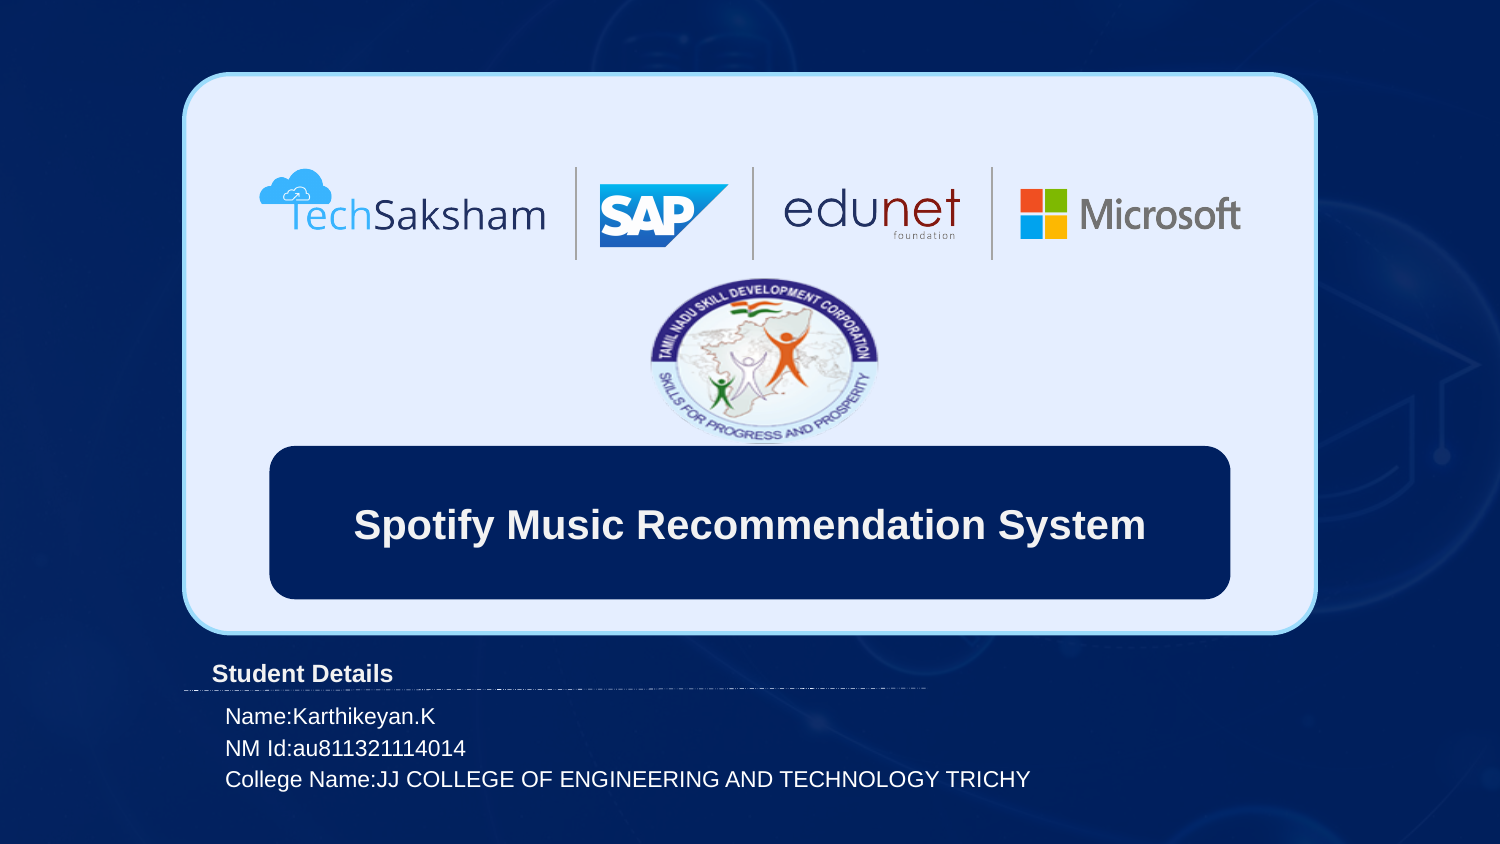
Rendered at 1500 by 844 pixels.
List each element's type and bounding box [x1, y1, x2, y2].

text_box [0, 0, 1500, 844]
text_box [253, 160, 1247, 260]
picture [645, 273, 883, 447]
text_box [183, 687, 928, 691]
